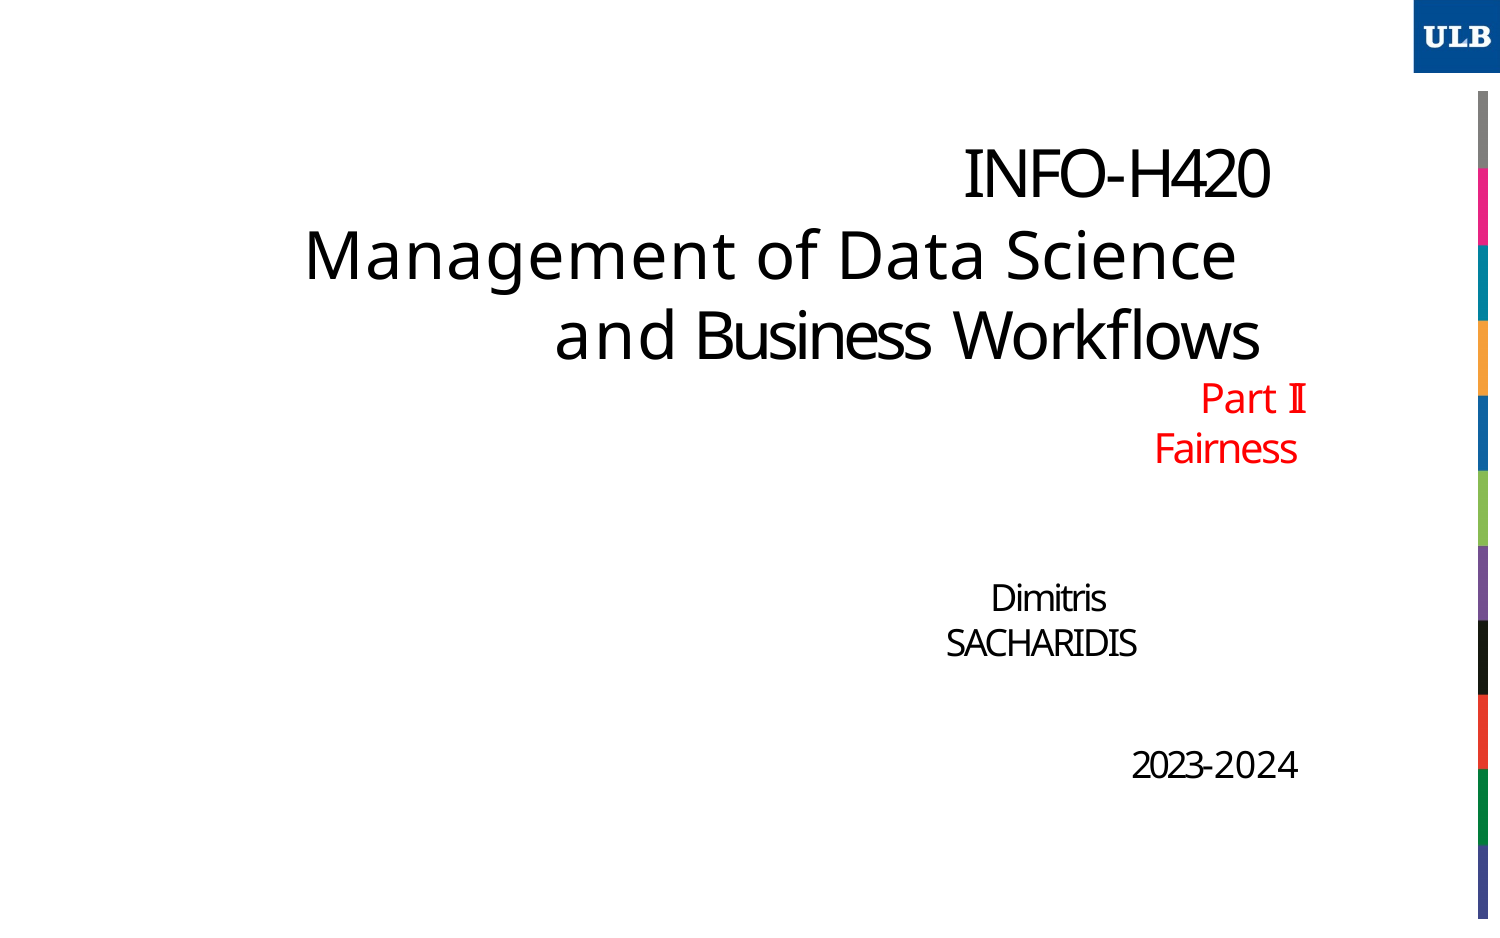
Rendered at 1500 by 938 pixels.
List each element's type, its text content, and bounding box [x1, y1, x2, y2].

picture [1478, 319, 1488, 919]
picture [1413, 0, 1500, 73]
title INFO-H420 Management of Data Science and Business Workflows [301, 128, 1300, 373]
picture [1478, 91, 1488, 245]
text_box Part II Fairness Dimitris SACHARIDIS 2023-2024 [943, 369, 1300, 787]
